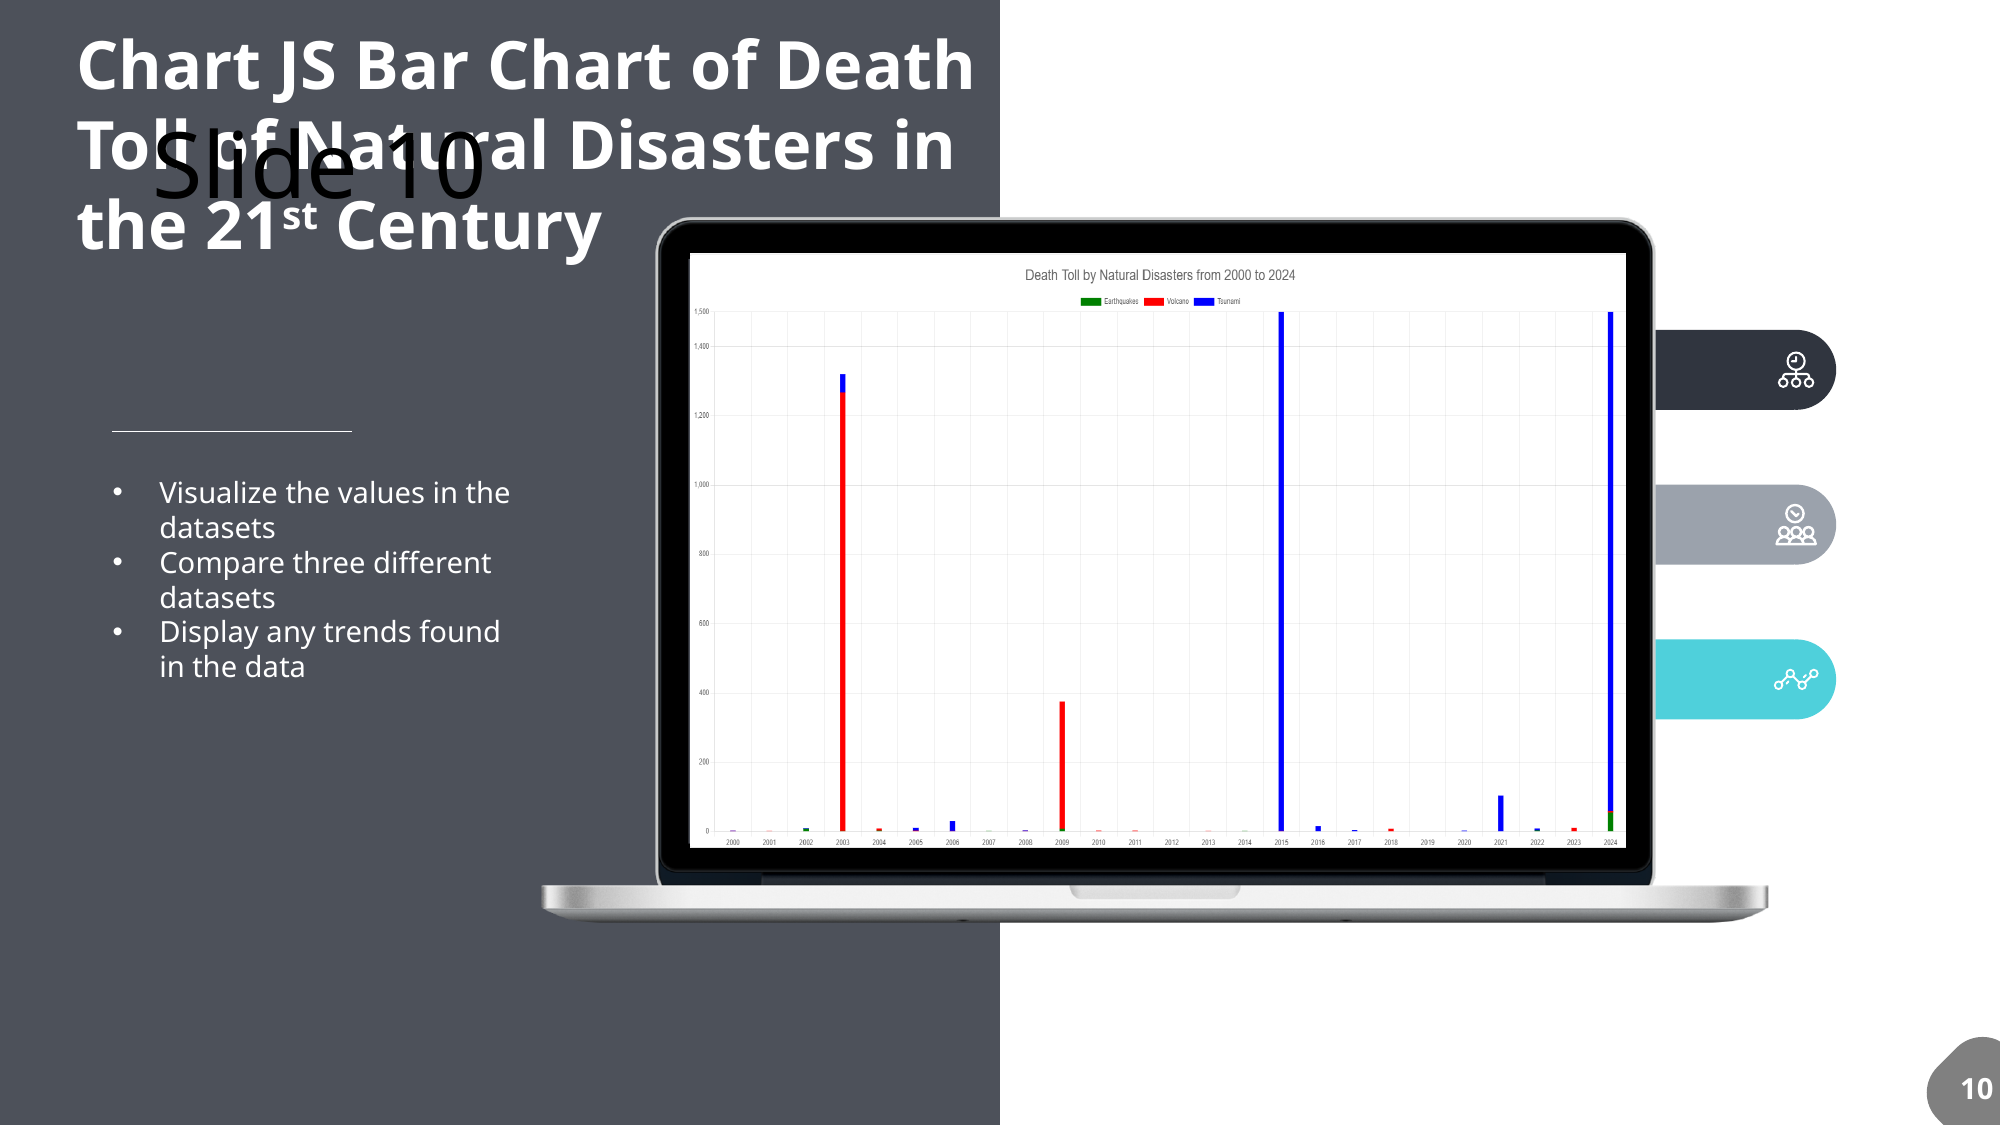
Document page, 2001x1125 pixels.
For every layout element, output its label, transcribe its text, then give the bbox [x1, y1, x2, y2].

picture [418, 140, 1891, 1047]
text_box [1925, 1035, 2000, 1125]
text_box 10 [1945, 1063, 2000, 1113]
text_box Visualize the values in the datasets Compare three different datasets Display any trends found in the data [112, 473, 418, 719]
title Slide 10 [137, 59, 1863, 278]
text_box [0, 0, 1001, 1125]
text_box Chart JS Bar Chart of Death Toll of Natural Disasters in the 21st Century [76, 22, 1000, 263]
